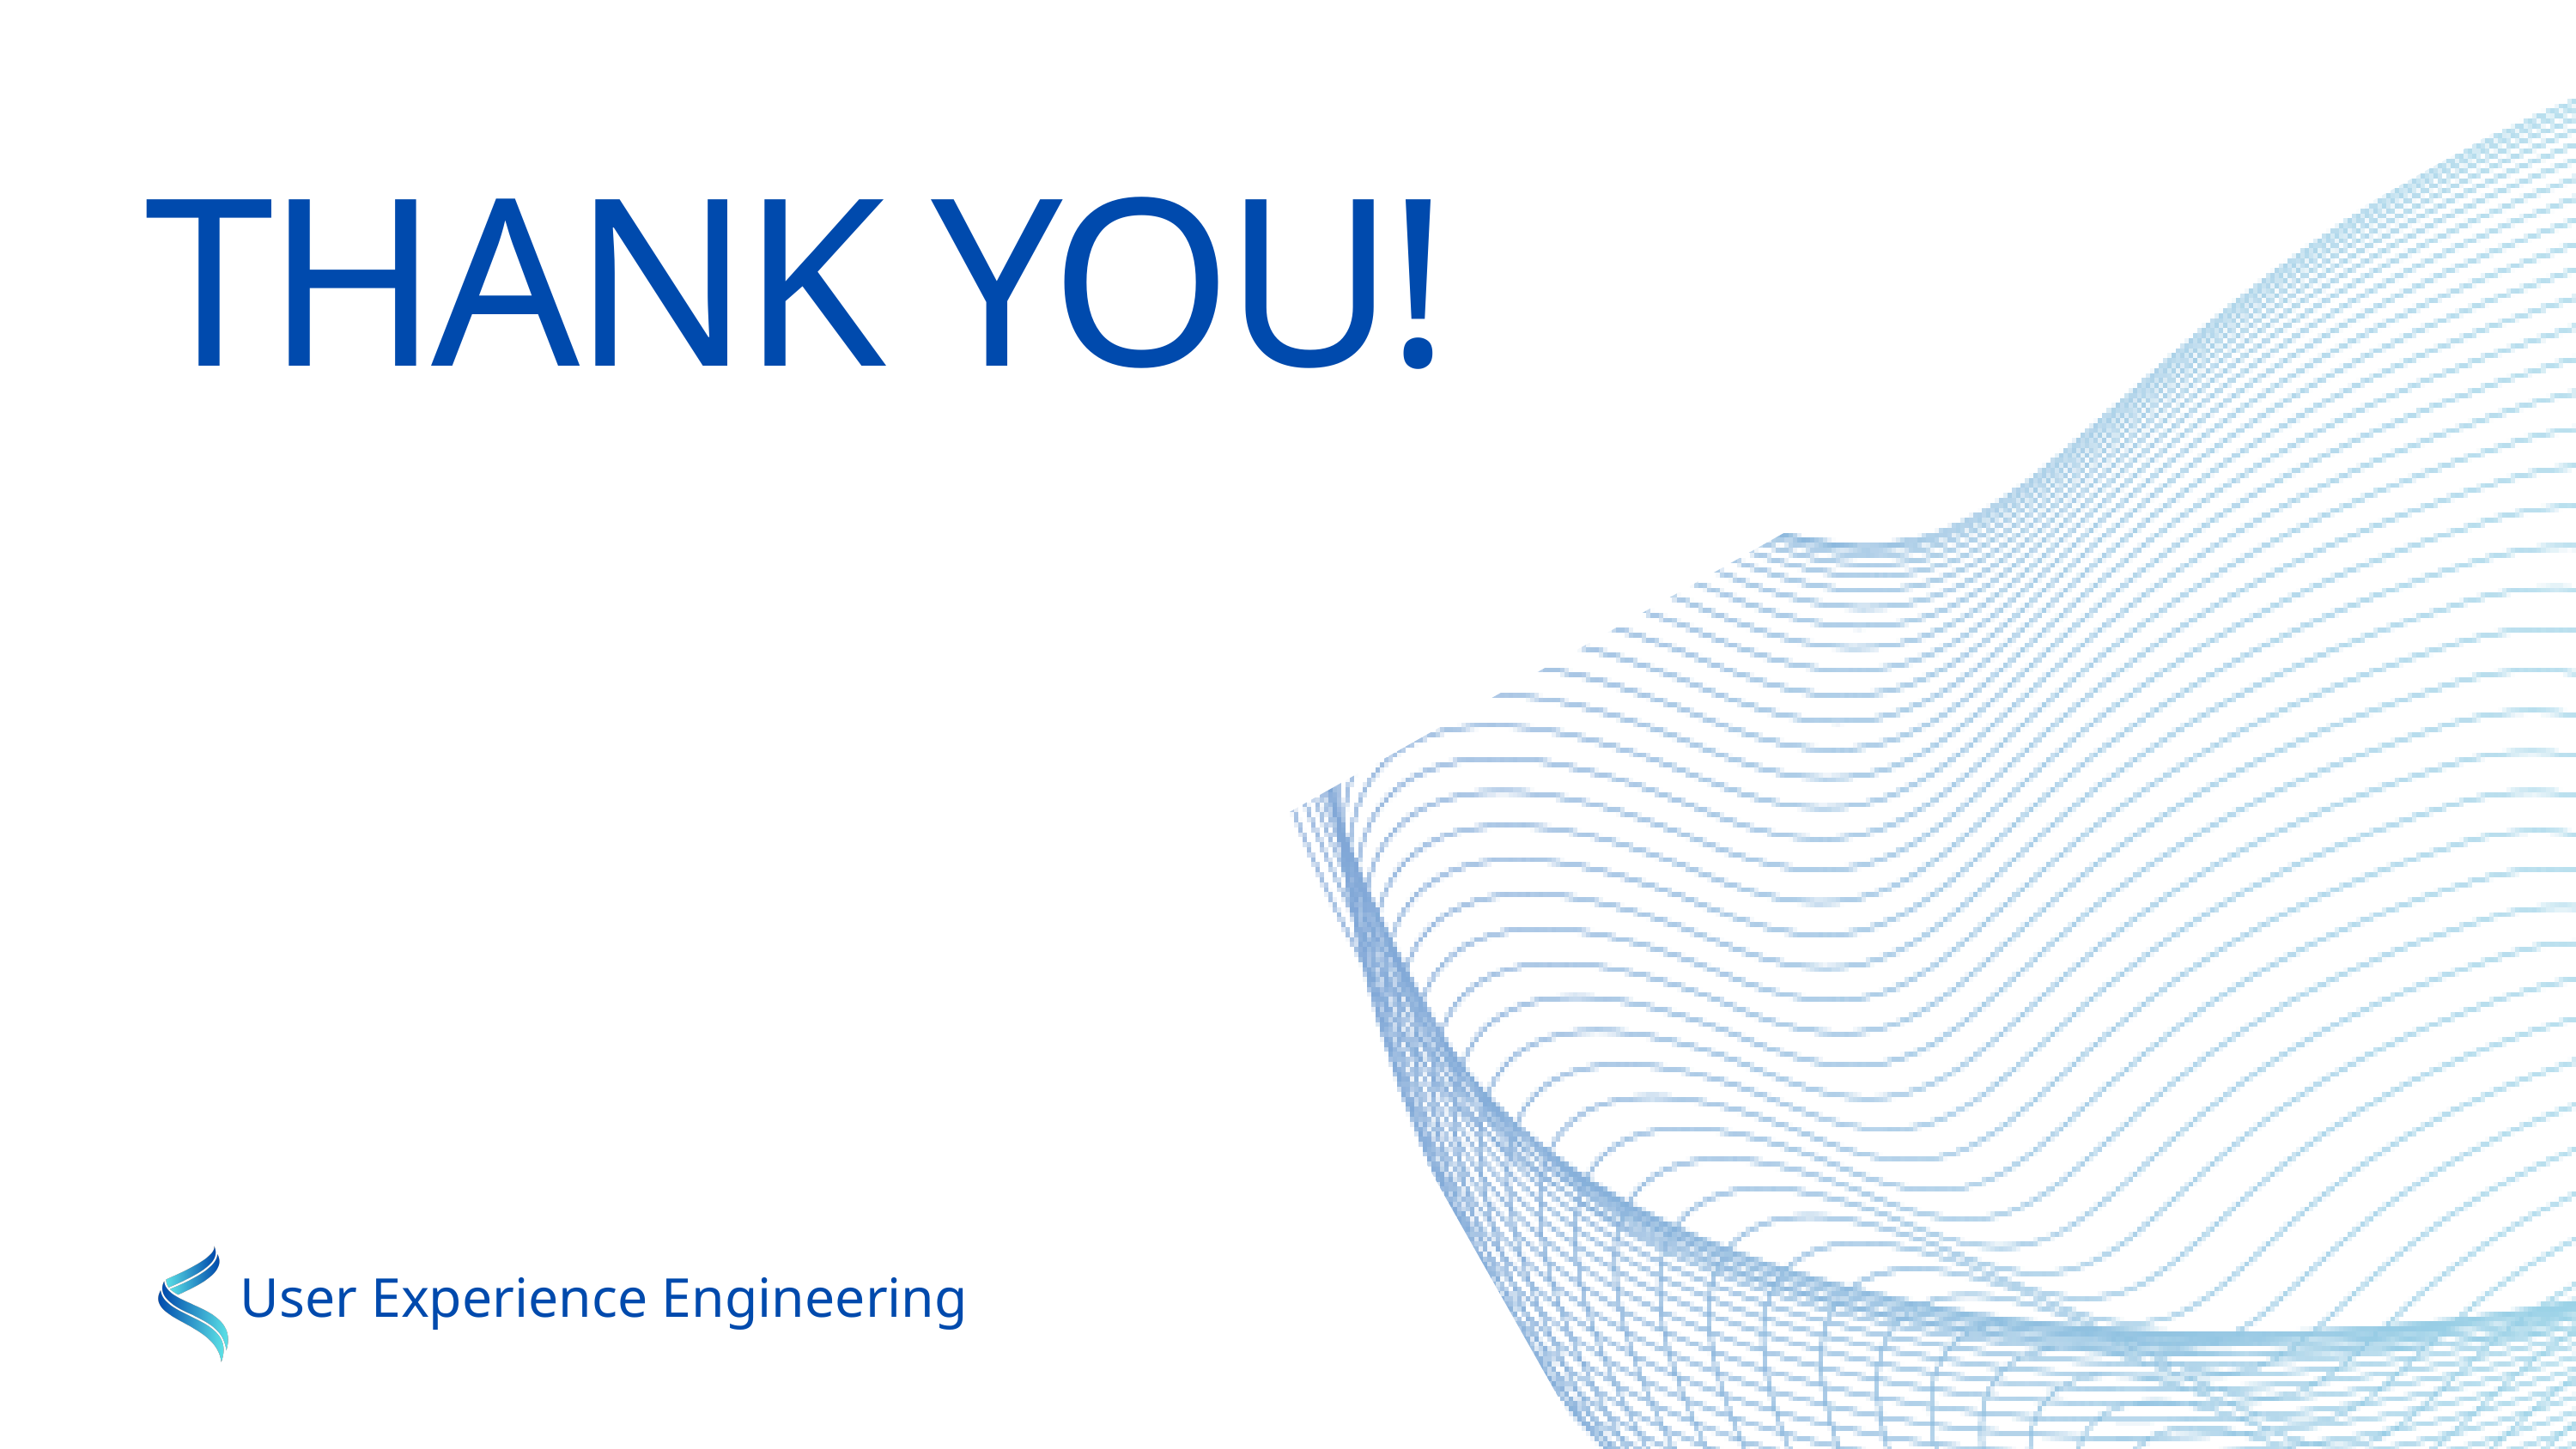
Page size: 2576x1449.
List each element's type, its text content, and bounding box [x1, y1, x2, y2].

text_box [1242, 86, 2576, 1449]
text_box [144, 1246, 240, 1362]
text_box THANK YOU! [144, 179, 1778, 413]
text_box User Experience Engineering [240, 1252, 1288, 1328]
